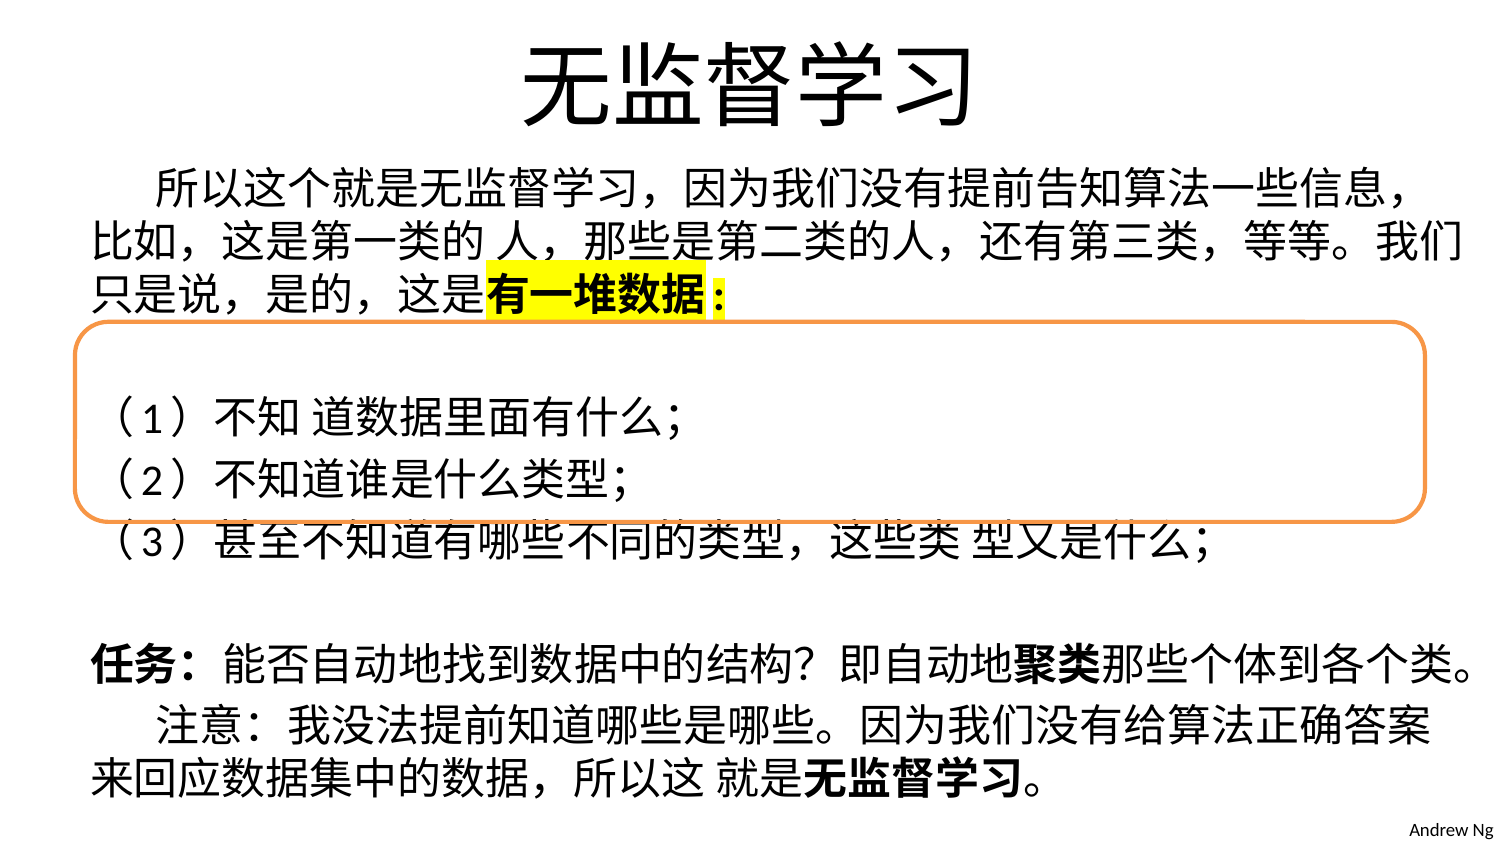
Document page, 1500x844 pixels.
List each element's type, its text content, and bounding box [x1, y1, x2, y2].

text_box [72, 319, 1428, 524]
list 所以这个就是无监督学习，因为我们没有提前告知算法一些信息，比如，这是第一类的 人，那些是第二类的人，还有第三类，等等。我们只是说，是的，这是有一堆数据: （1）不知 道数据里面有什么； （2）不知道谁是什么类型； （3）甚至不知道有哪些不同的类型，这些类 型又是什么； 任务：能否自动地找到数据中的结构？即自动地聚类那些个体到各个类。 注意：我没法提前知道哪些是哪些。因为我们没有给算法正确答案来回应数据集中的数据，所以这 就是无监督学习。 [75, 153, 1488, 831]
title 无监督学习 [75, 12, 1425, 153]
